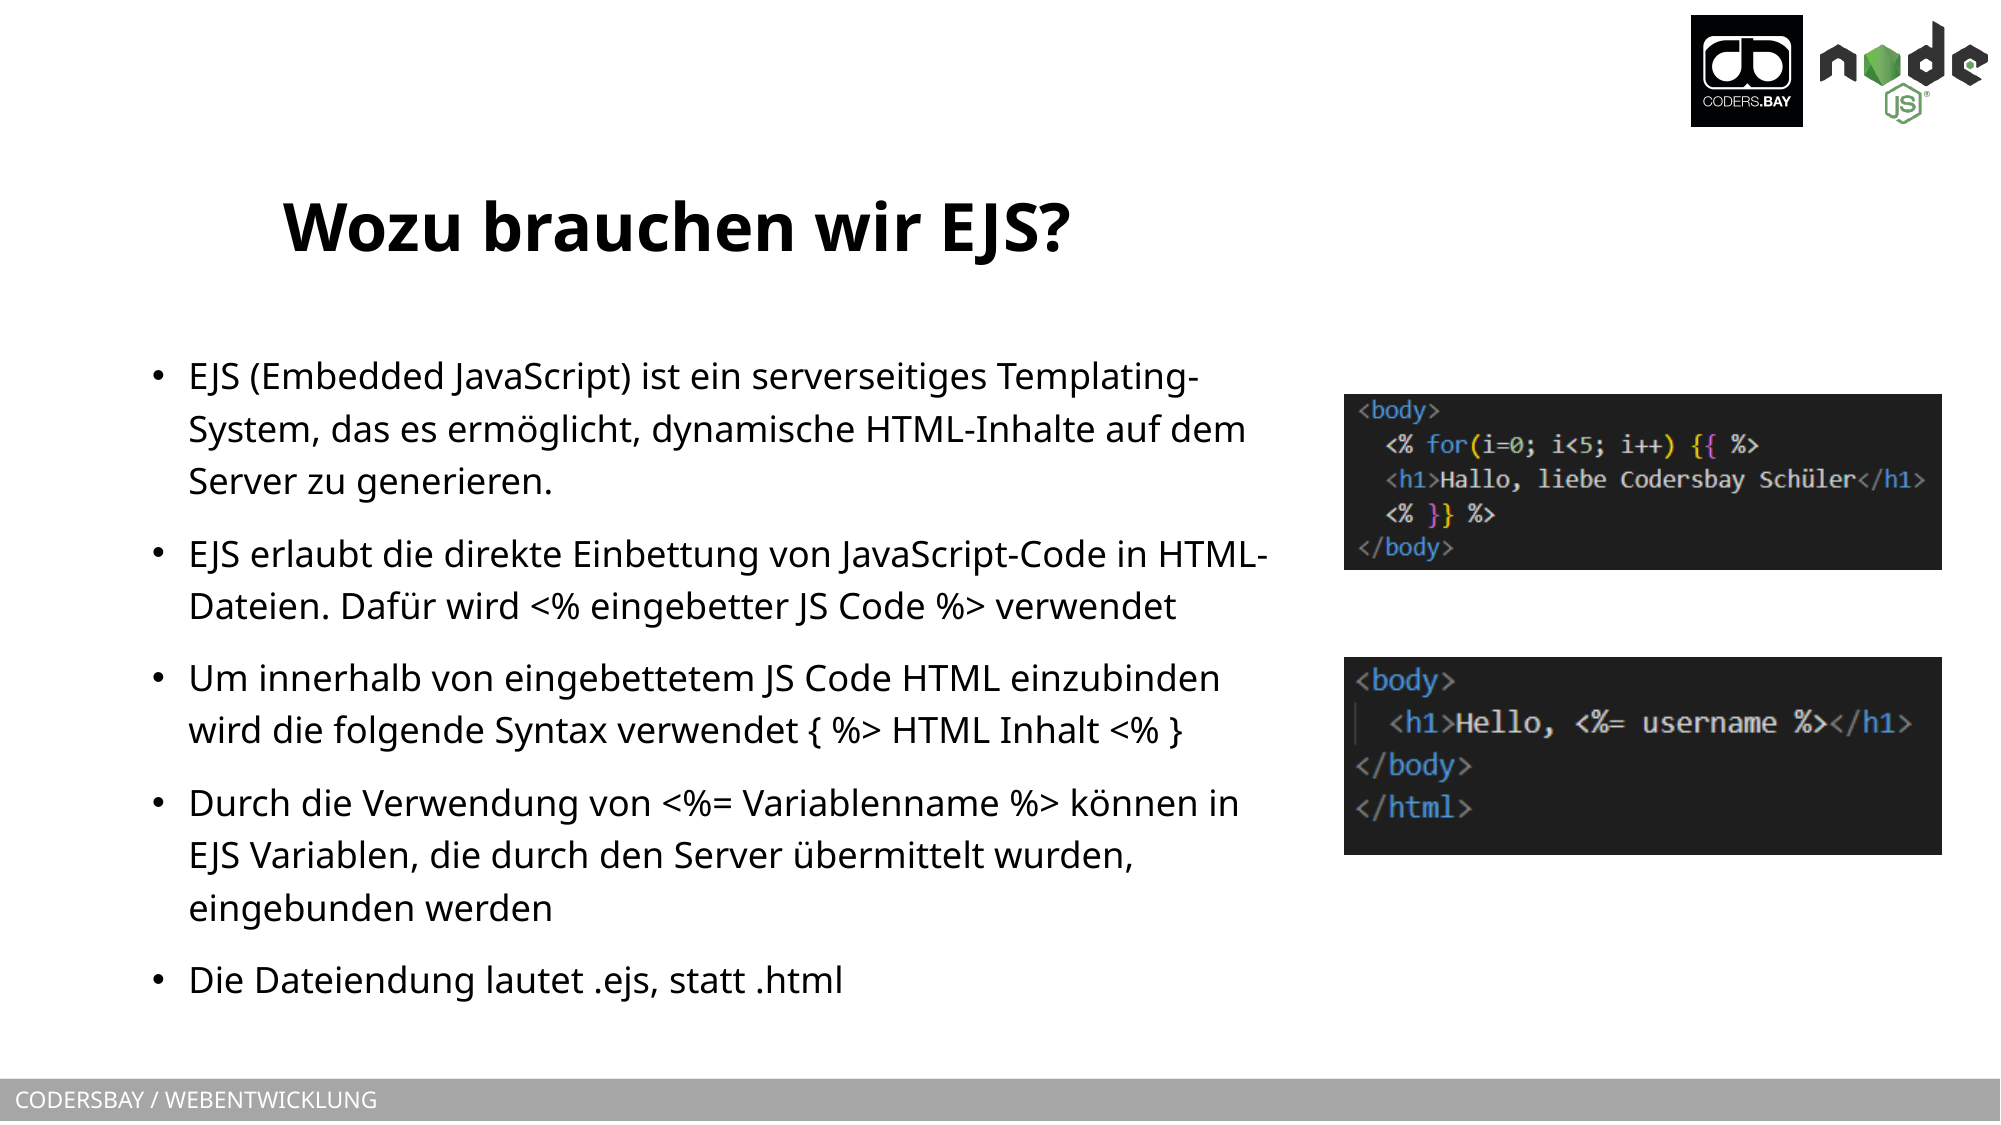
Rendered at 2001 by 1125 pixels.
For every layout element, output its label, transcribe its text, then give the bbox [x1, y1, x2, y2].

picture [1344, 657, 1942, 855]
picture [1691, 15, 1803, 127]
title Wozu brauchen wir EJS? [268, 112, 1732, 338]
picture [1344, 394, 1942, 570]
picture [1820, 21, 1988, 124]
list EJS (Embedded JavaScript) ist ein serverseitiges Templating-System, das es ermöglicht, dynamische HTML-Inhalte auf dem Server zu generieren. EJS erlaubt die direkte Einbettung von JavaScript-Code in HTML-Dateien. Dafür wird <% eingebetter JS Code %> verwendet Um innerhalb von eingebettetem JS Code HTML einzubinden wird die folgende Syntax verwendet { %> HTML Inhalt <% } Durch die Verwendung von <%= Variablenname %> können in EJS Variablen, die durch den Server übermittelt wurden, eingebunden werden Die Dateiendung lautet .ejs, statt .html [137, 337, 1304, 1017]
